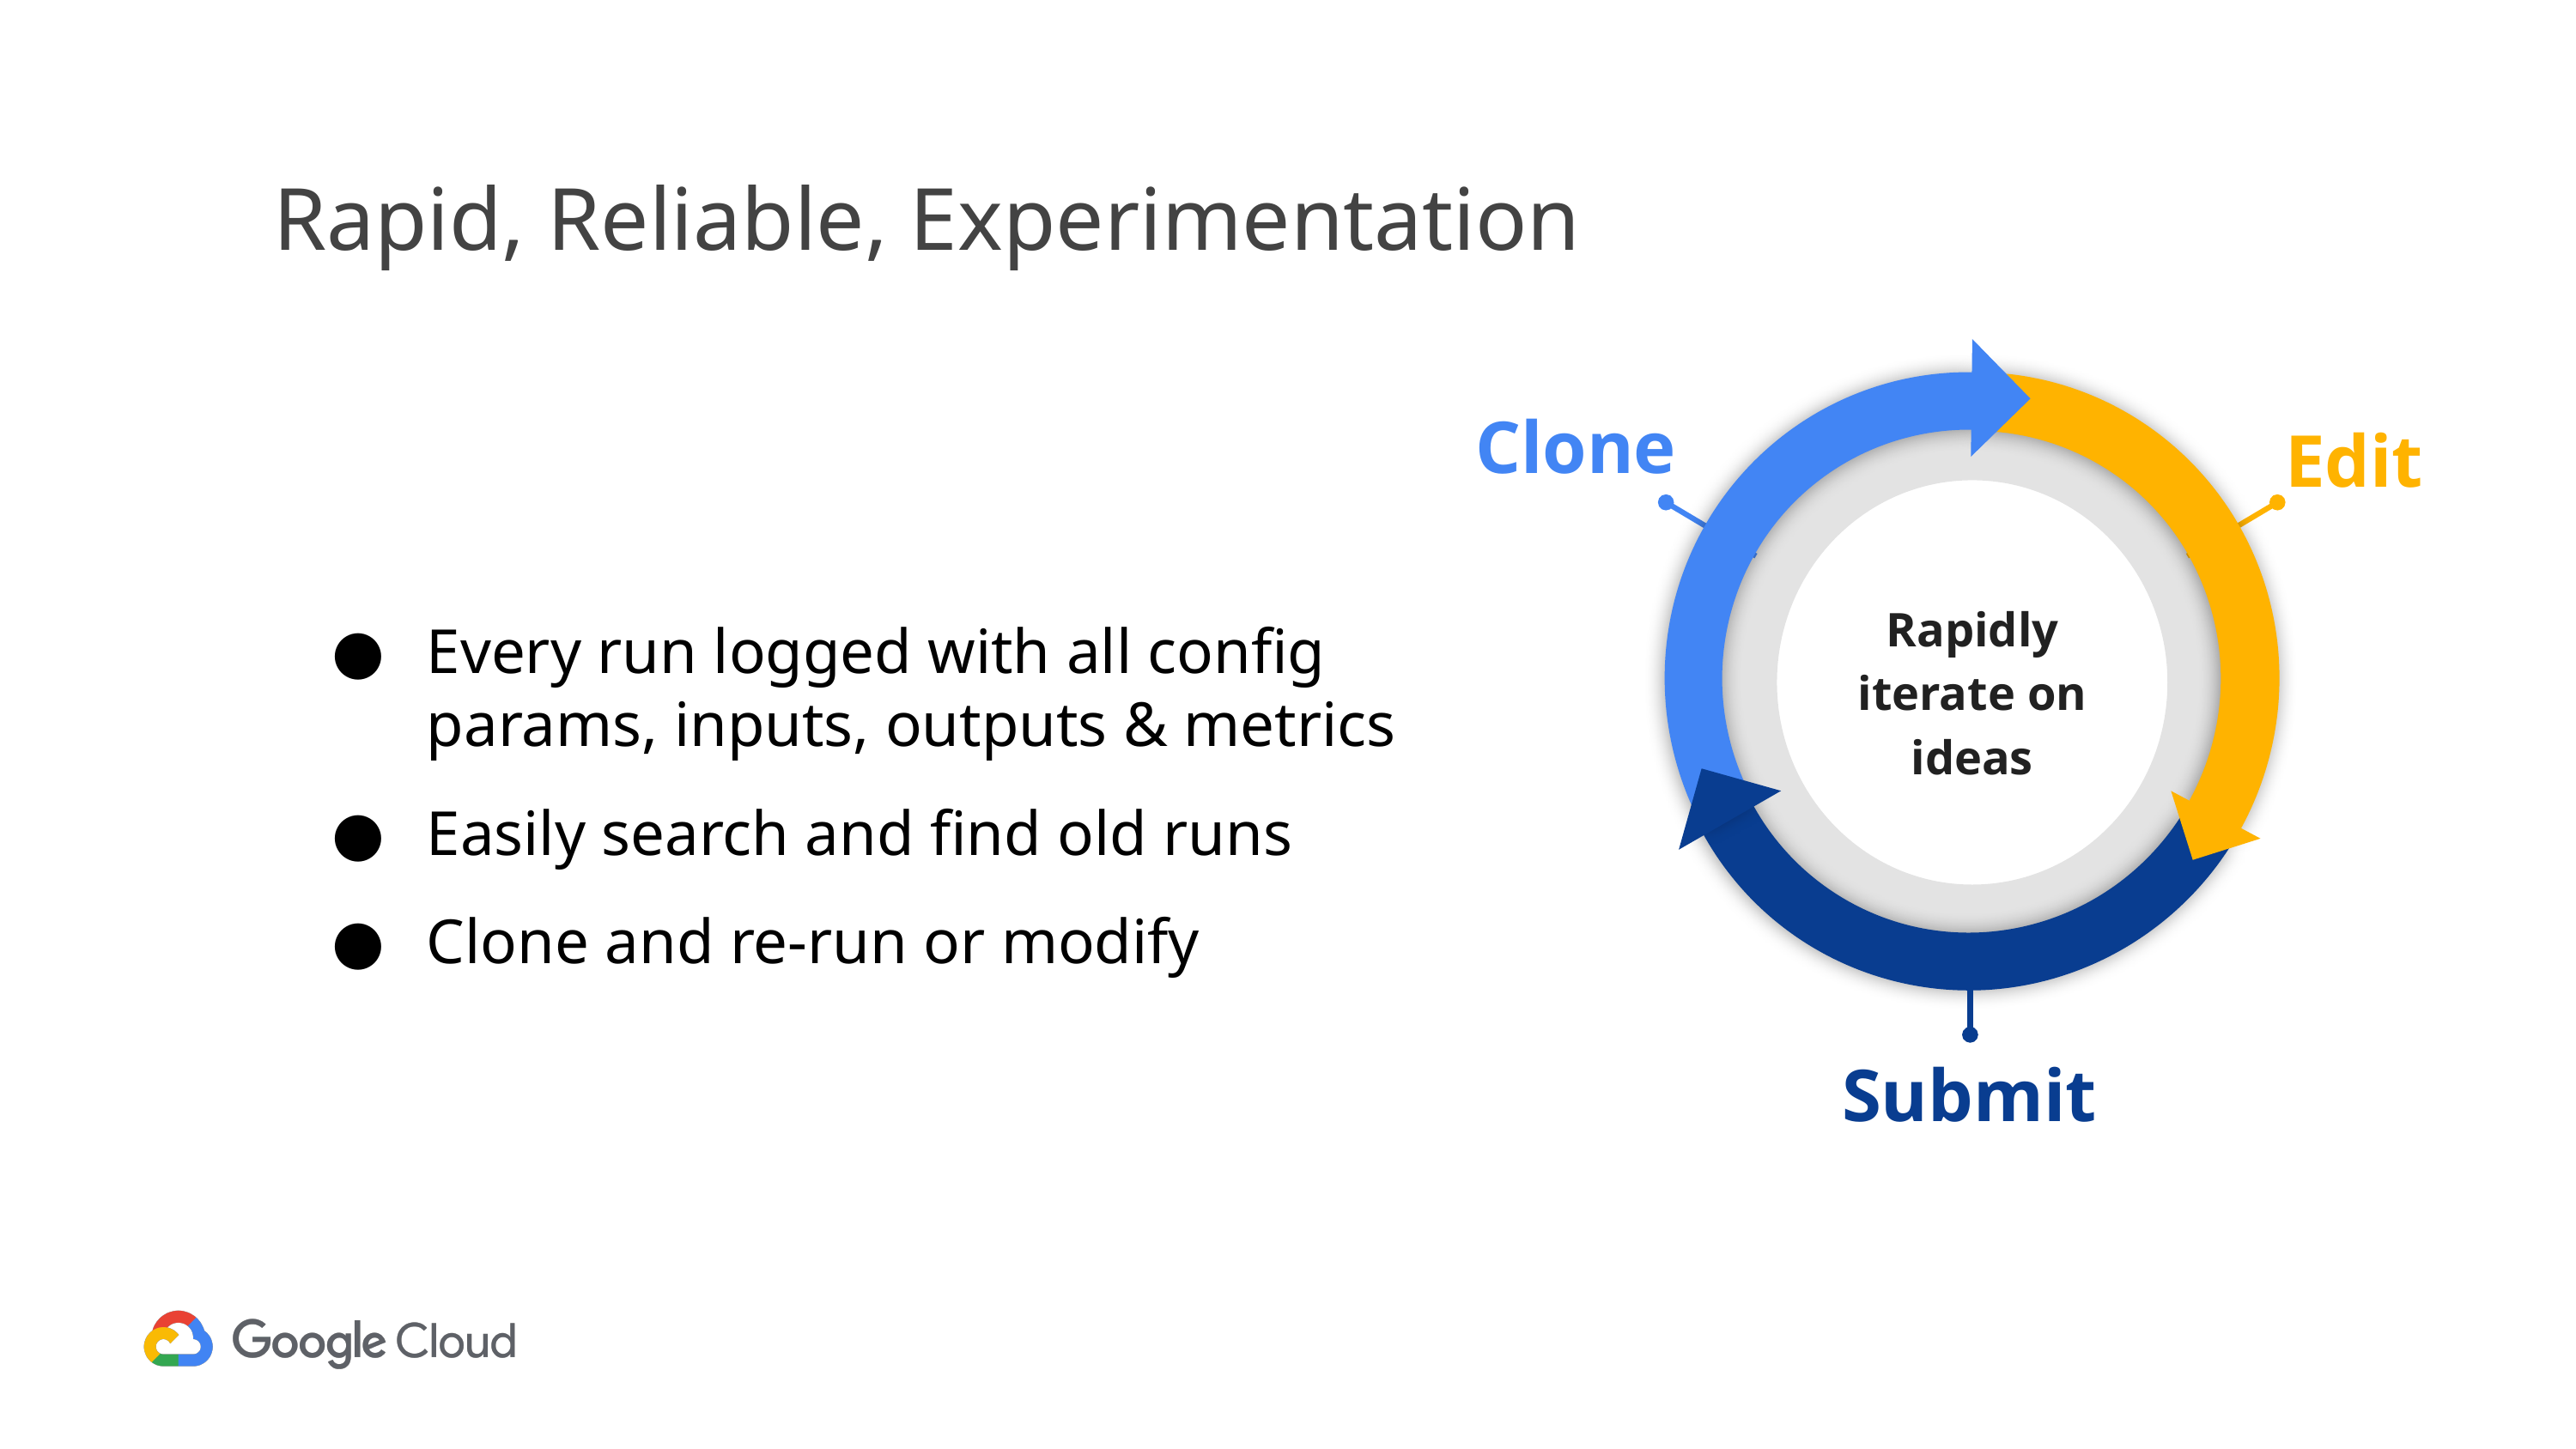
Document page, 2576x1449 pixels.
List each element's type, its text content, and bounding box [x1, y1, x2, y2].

text_box [1721, 372, 1971, 544]
picture [142, 1303, 516, 1375]
text_box [1664, 562, 1751, 803]
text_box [1665, 501, 1757, 556]
text_box Edit [2276, 394, 2530, 503]
text_box [1706, 813, 2229, 991]
text_box [1971, 338, 2031, 458]
text_box Clone [1419, 379, 1686, 489]
list Every run logged with all config params, inputs, outputs & metrics Easily search and find old runs Clone and re-run or modify [284, 433, 1420, 1155]
text_box [1679, 768, 1782, 850]
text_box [2187, 501, 2278, 556]
title Rapid, Reliable, Experimentation [260, 151, 2319, 303]
text_box Submit [1755, 1011, 2184, 1155]
text_box [1997, 373, 2224, 546]
text_box [2190, 562, 2280, 828]
text_box [1737, 446, 2205, 919]
text_box [2171, 791, 2261, 860]
text_box Rapidly iterate on ideas [1808, 561, 2136, 815]
text_box [1376, 220, 2512, 1261]
